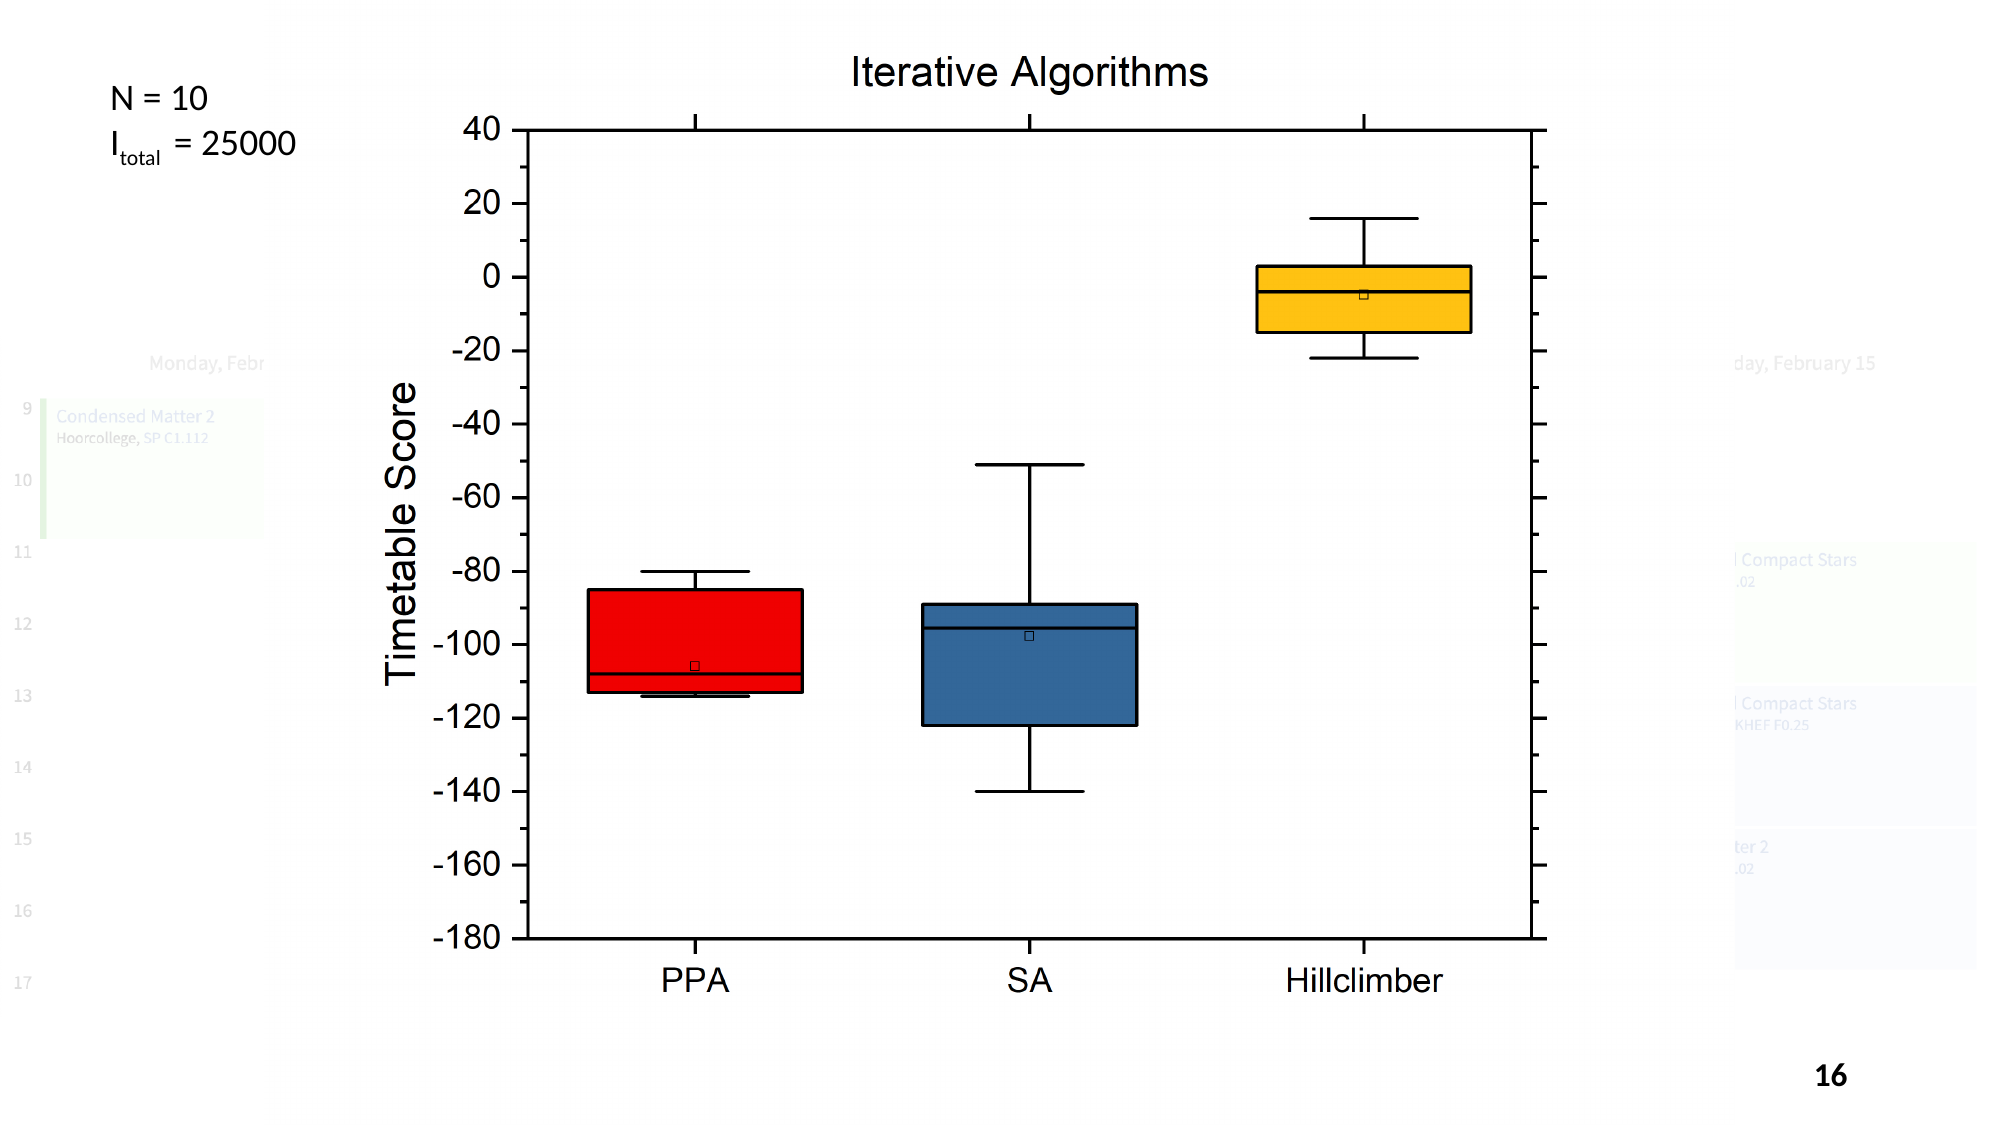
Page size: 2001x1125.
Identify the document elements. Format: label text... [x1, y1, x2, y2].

slide_number 16 [1735, 1042, 1863, 1103]
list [264, 0, 1735, 1125]
text_box N = 10 Itotal = 25000 [95, 65, 264, 177]
